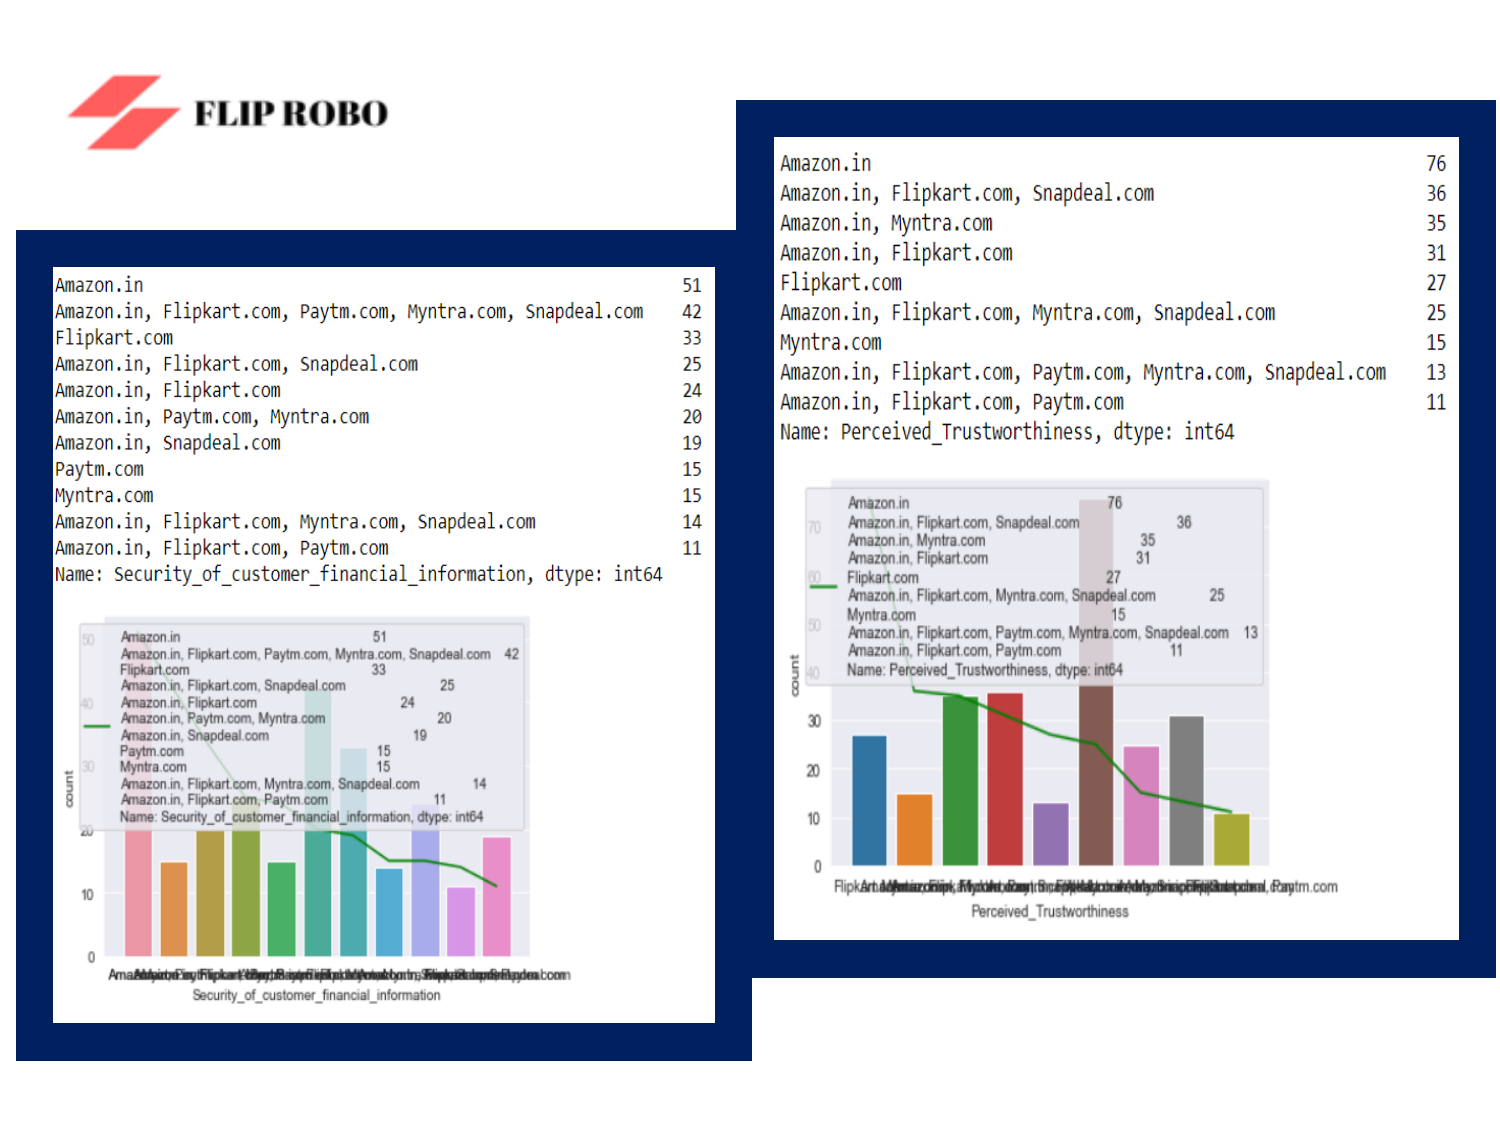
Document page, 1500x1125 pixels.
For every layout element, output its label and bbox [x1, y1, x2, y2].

picture [52, 54, 419, 180]
picture [773, 136, 1459, 941]
picture [52, 266, 715, 1024]
